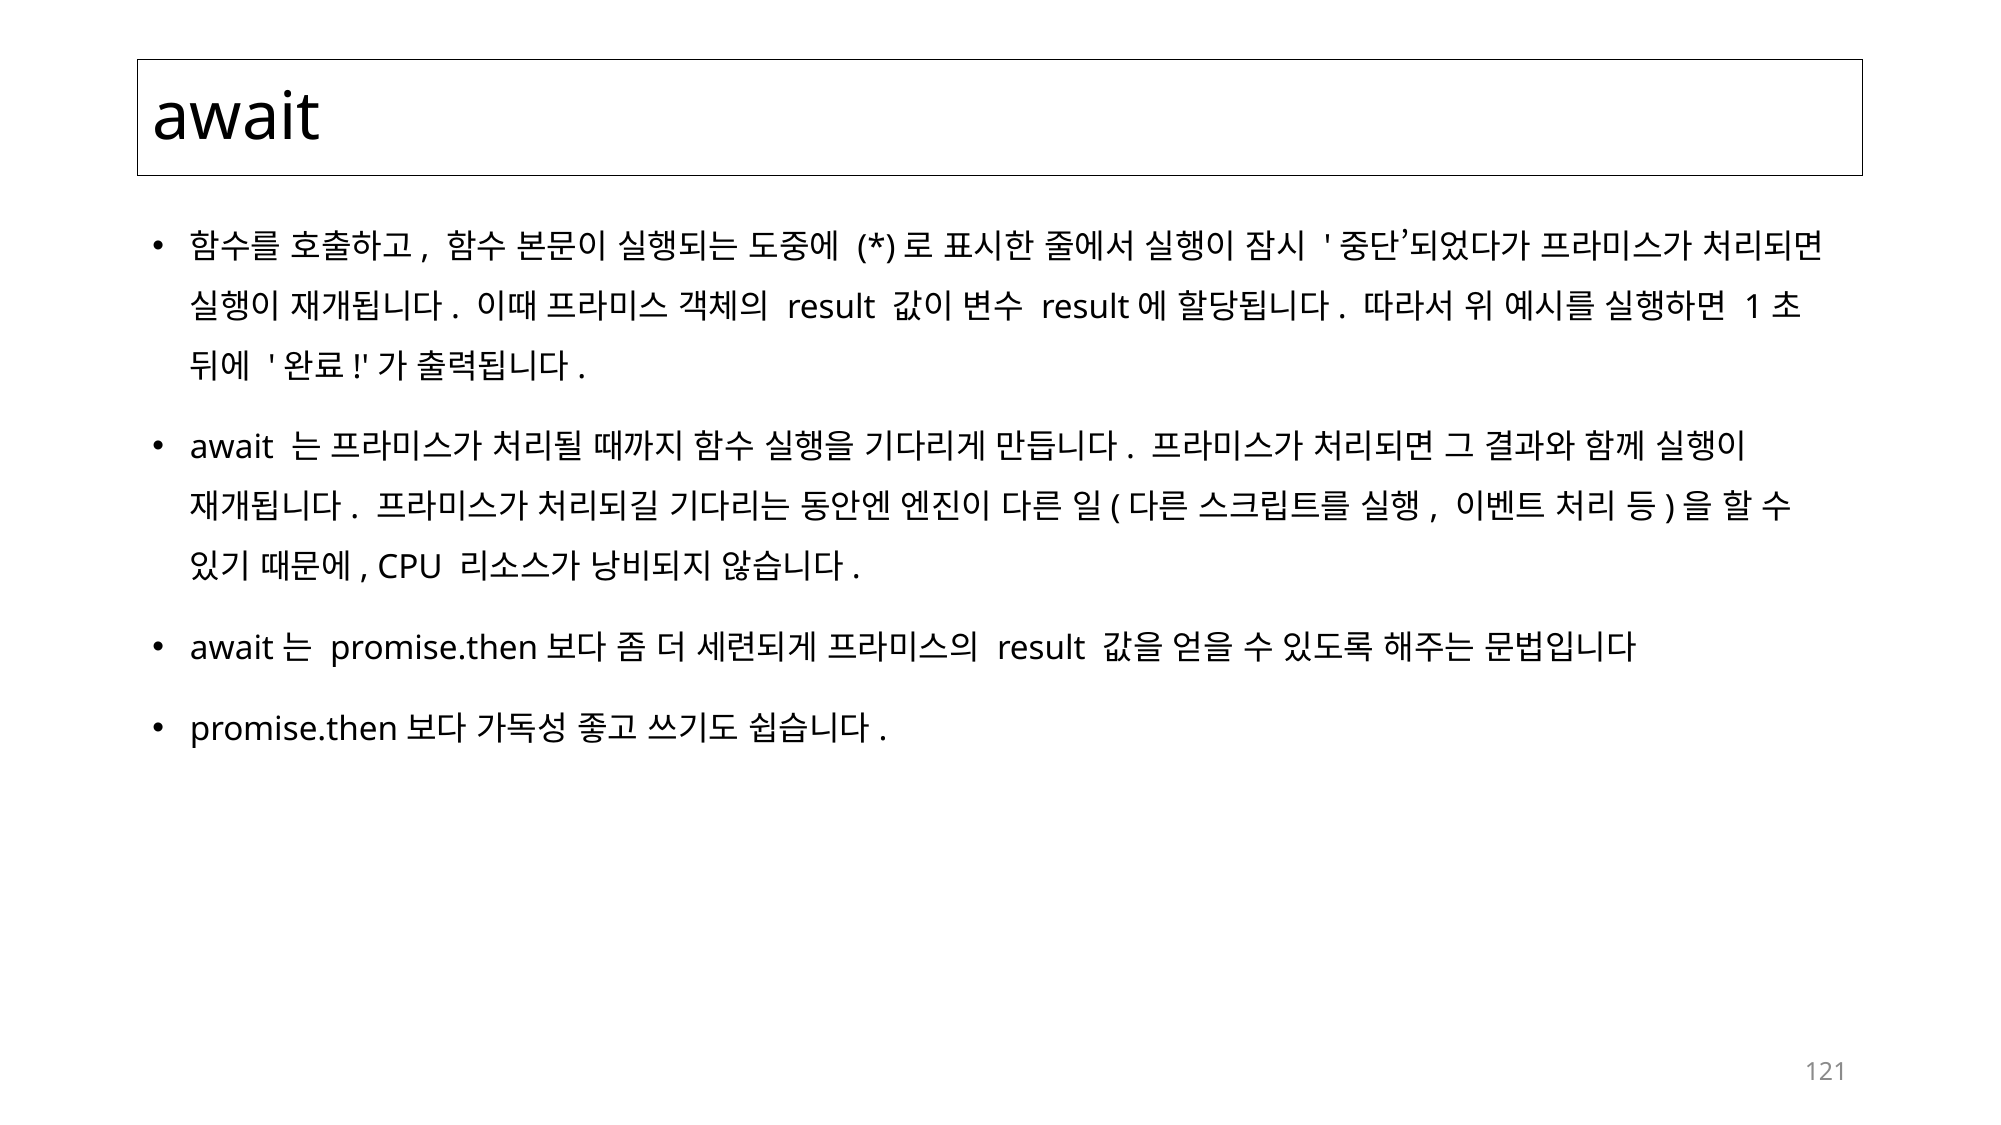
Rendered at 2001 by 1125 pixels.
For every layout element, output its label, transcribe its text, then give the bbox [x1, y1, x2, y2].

list 함수를 호출하고, 함수 본문이 실행되는 도중에 (*)로 표시한 줄에서 실행이 잠시 '중단’되었다가 프라미스가 처리되면 실행이 재개됩니다. 이때 프라미스 객체의 result 값이 변수 result에 할당됩니다. 따라서 위 예시를 실행하면 1초 뒤에 '완료!'가 출력됩니다. await 는 프라미스가 처리될 때까지 함수 실행을 기다리게 만듭니다. 프라미스가 처리되면 그 결과와 함께 실행이 재개됩니다. 프라미스가 처리되길 기다리는 동안엔 엔진이 다른 일(다른 스크립트를 실행, 이벤트 처리 등)을 할 수 있기 때문에, CPU 리소스가 낭비되지 않습니다. await는 promise.then보다 좀 더 세련되게 프라미스의 result 값을 얻을 수 있도록 해주는 문법입니다 promise.then보다 가독성 좋고 쓰기도 쉽습니다. [137, 197, 1863, 1014]
slide_number 121 [1412, 1042, 1863, 1103]
title await [137, 59, 1863, 176]
